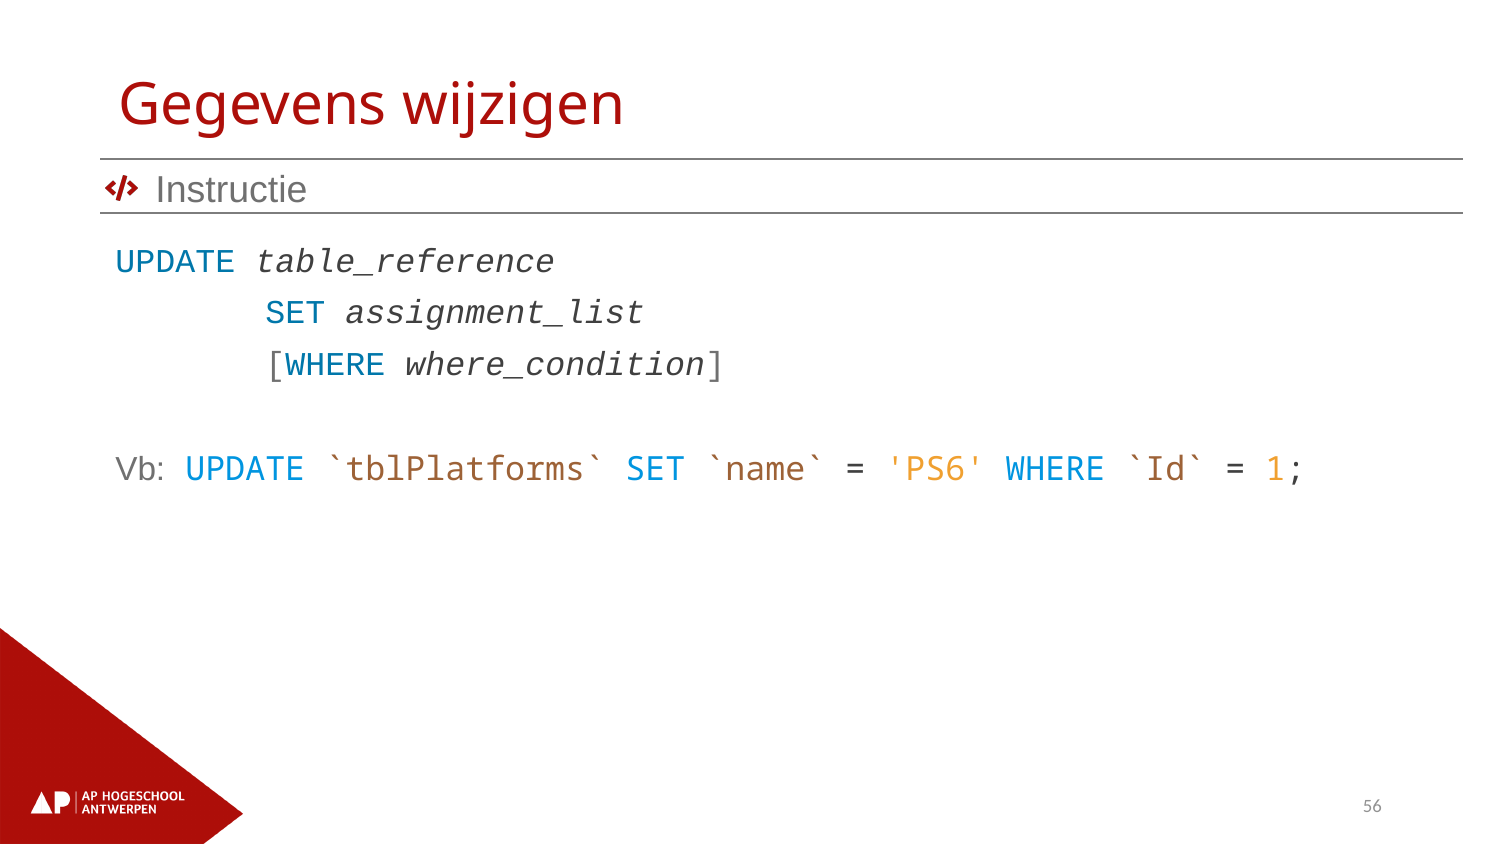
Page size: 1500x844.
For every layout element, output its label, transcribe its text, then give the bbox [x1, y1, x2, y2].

slide_number 56 [1263, 782, 1397, 827]
text_box UPDATE table_reference SET assignment_list [WHERE where_condition] Vb: UPDATE `tblPlatforms` SET `name` = 'PS6' WHERE `Id` = 1; [100, 236, 1463, 640]
picture [0, 623, 246, 844]
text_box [100, 158, 1463, 213]
title Gegevens wijzigen [103, 66, 1397, 141]
